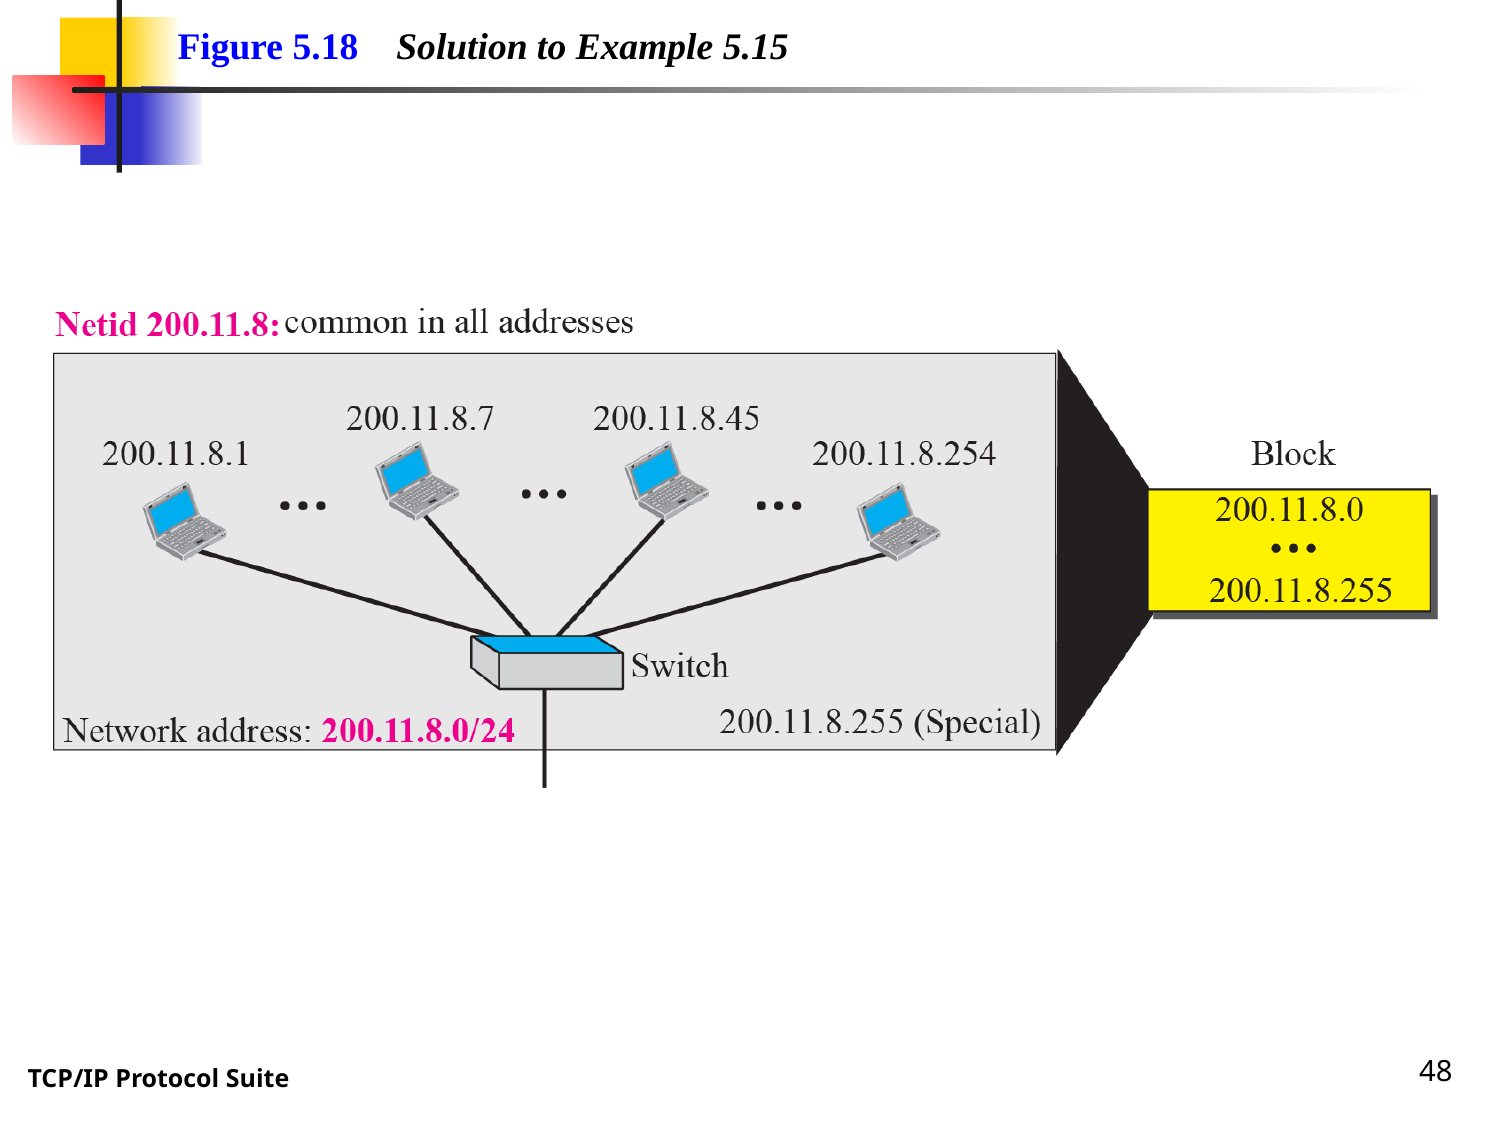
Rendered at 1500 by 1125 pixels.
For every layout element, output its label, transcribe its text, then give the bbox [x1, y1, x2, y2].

text_box Figure 5.18 Solution to Example 5.15 [162, 14, 1100, 75]
text_box ‹#› [1155, 1024, 1468, 1100]
text_box TCP/IP Protocol Suite [12, 1024, 488, 1100]
text_box [116, 0, 122, 87]
text_box [72, 87, 1423, 93]
text_box [12, 75, 105, 145]
text_box [116, 93, 122, 173]
text_box [141, 93, 202, 165]
text_box [122, 93, 141, 165]
picture [53, 303, 1438, 788]
text_box [122, 17, 177, 86]
text_box [80, 93, 116, 165]
text_box [60, 17, 116, 86]
